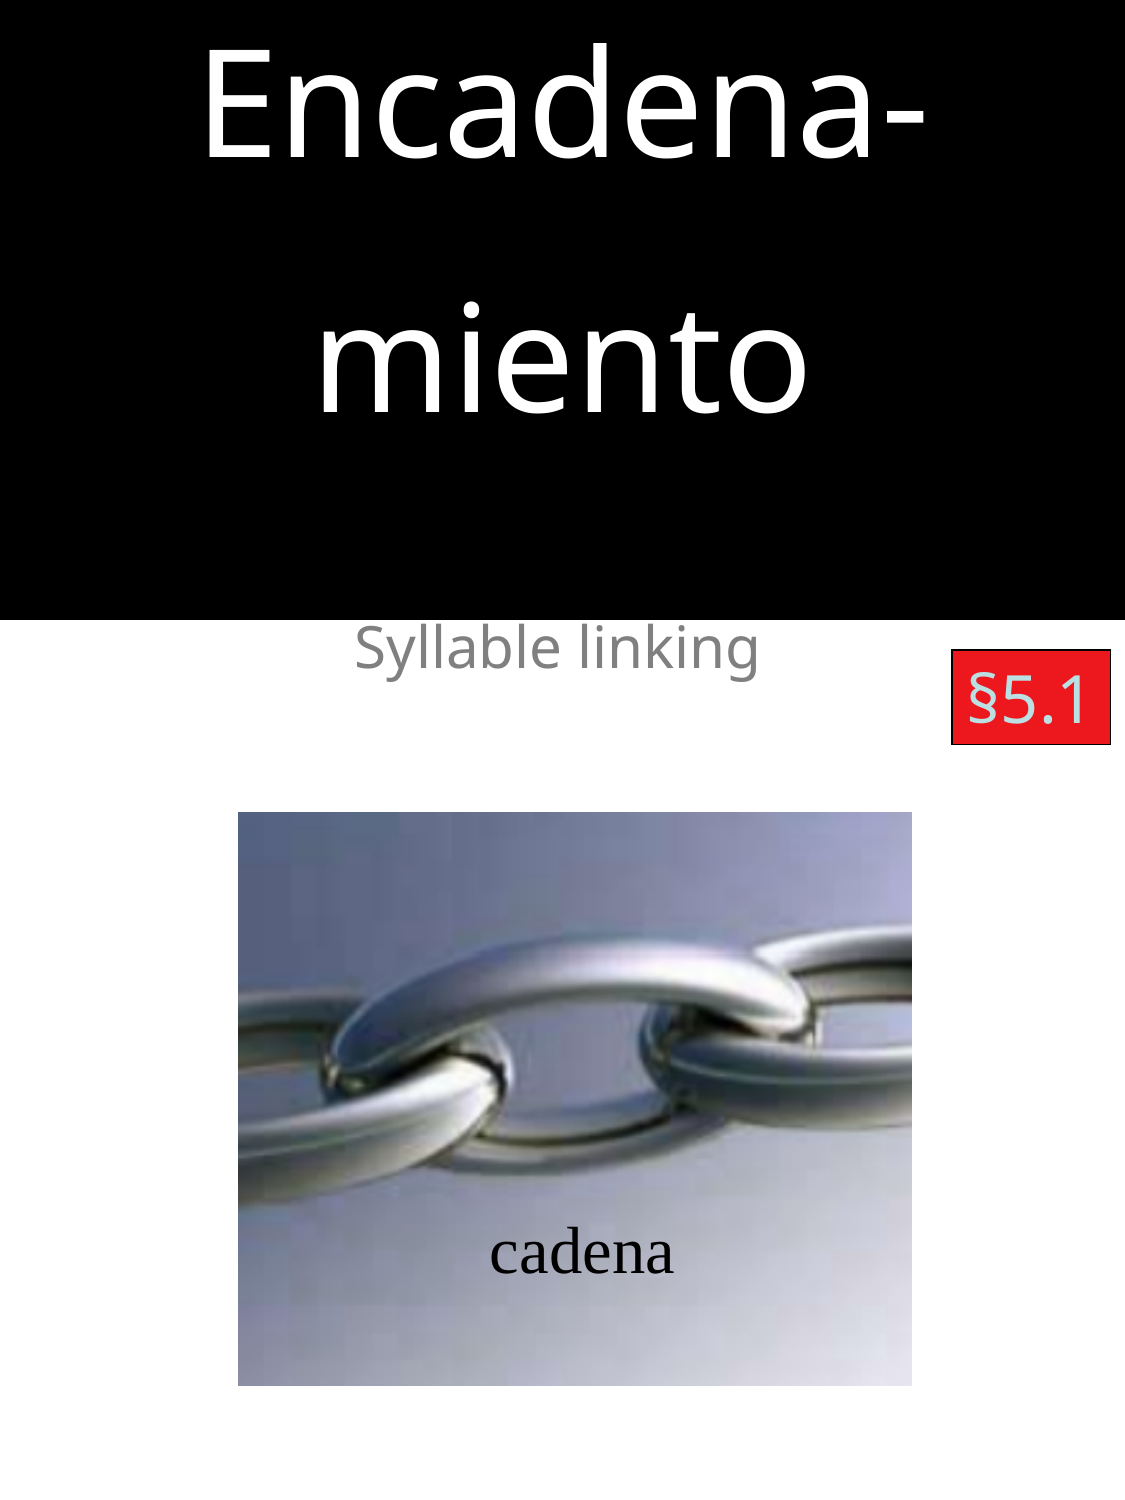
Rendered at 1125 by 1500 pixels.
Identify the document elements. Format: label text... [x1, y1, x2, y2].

text_box Syllable linking [339, 603, 777, 688]
picture [237, 812, 913, 1387]
text_box Encadena- miento [0, 0, 1125, 620]
text_box §5.1 [951, 649, 1111, 745]
